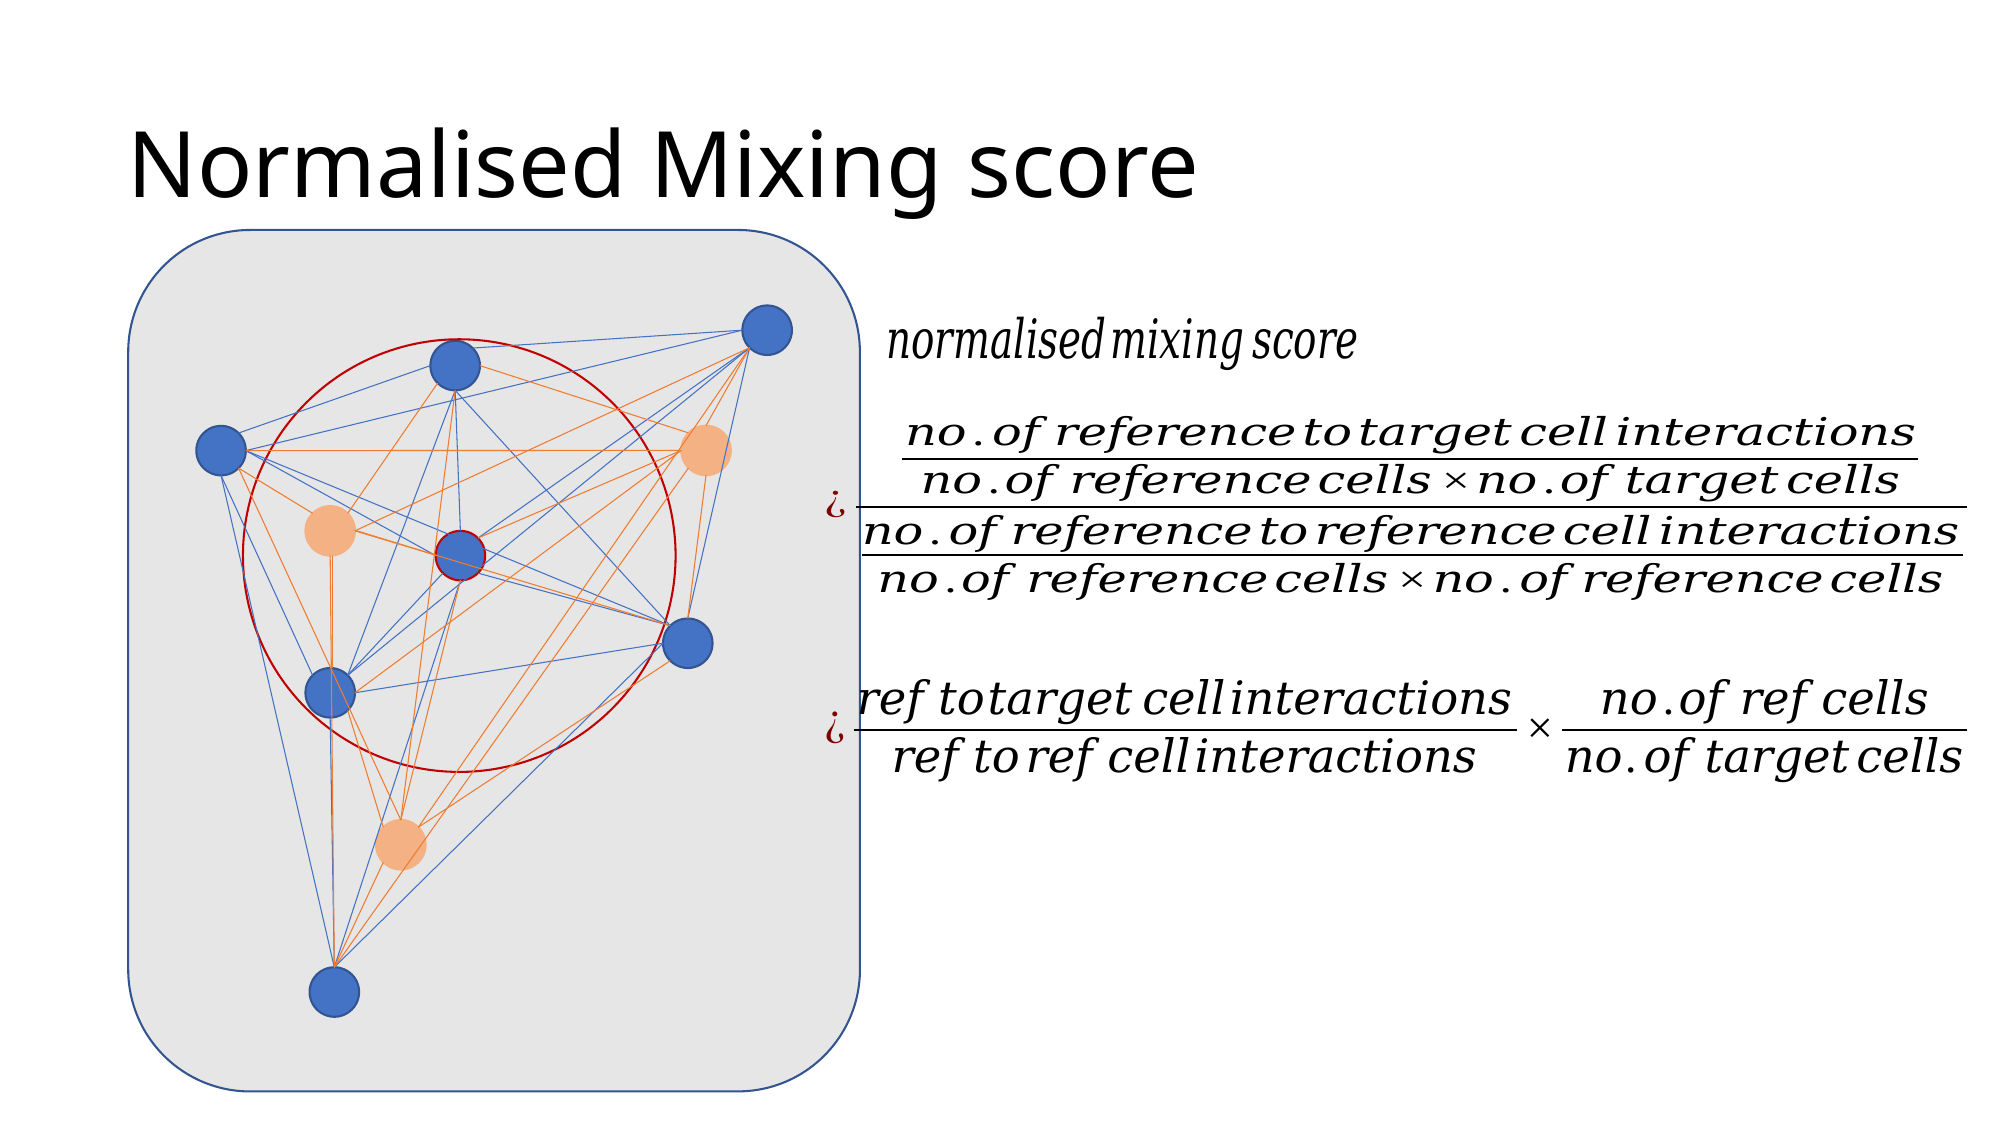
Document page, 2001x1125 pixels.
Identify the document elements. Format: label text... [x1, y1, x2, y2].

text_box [220, 330, 750, 968]
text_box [238, 347, 750, 968]
text_box [741, 304, 793, 357]
text_box [195, 424, 220, 477]
title Normalised Mixing score [112, 63, 1575, 274]
text_box [127, 274, 861, 1093]
text_box [308, 968, 361, 1018]
